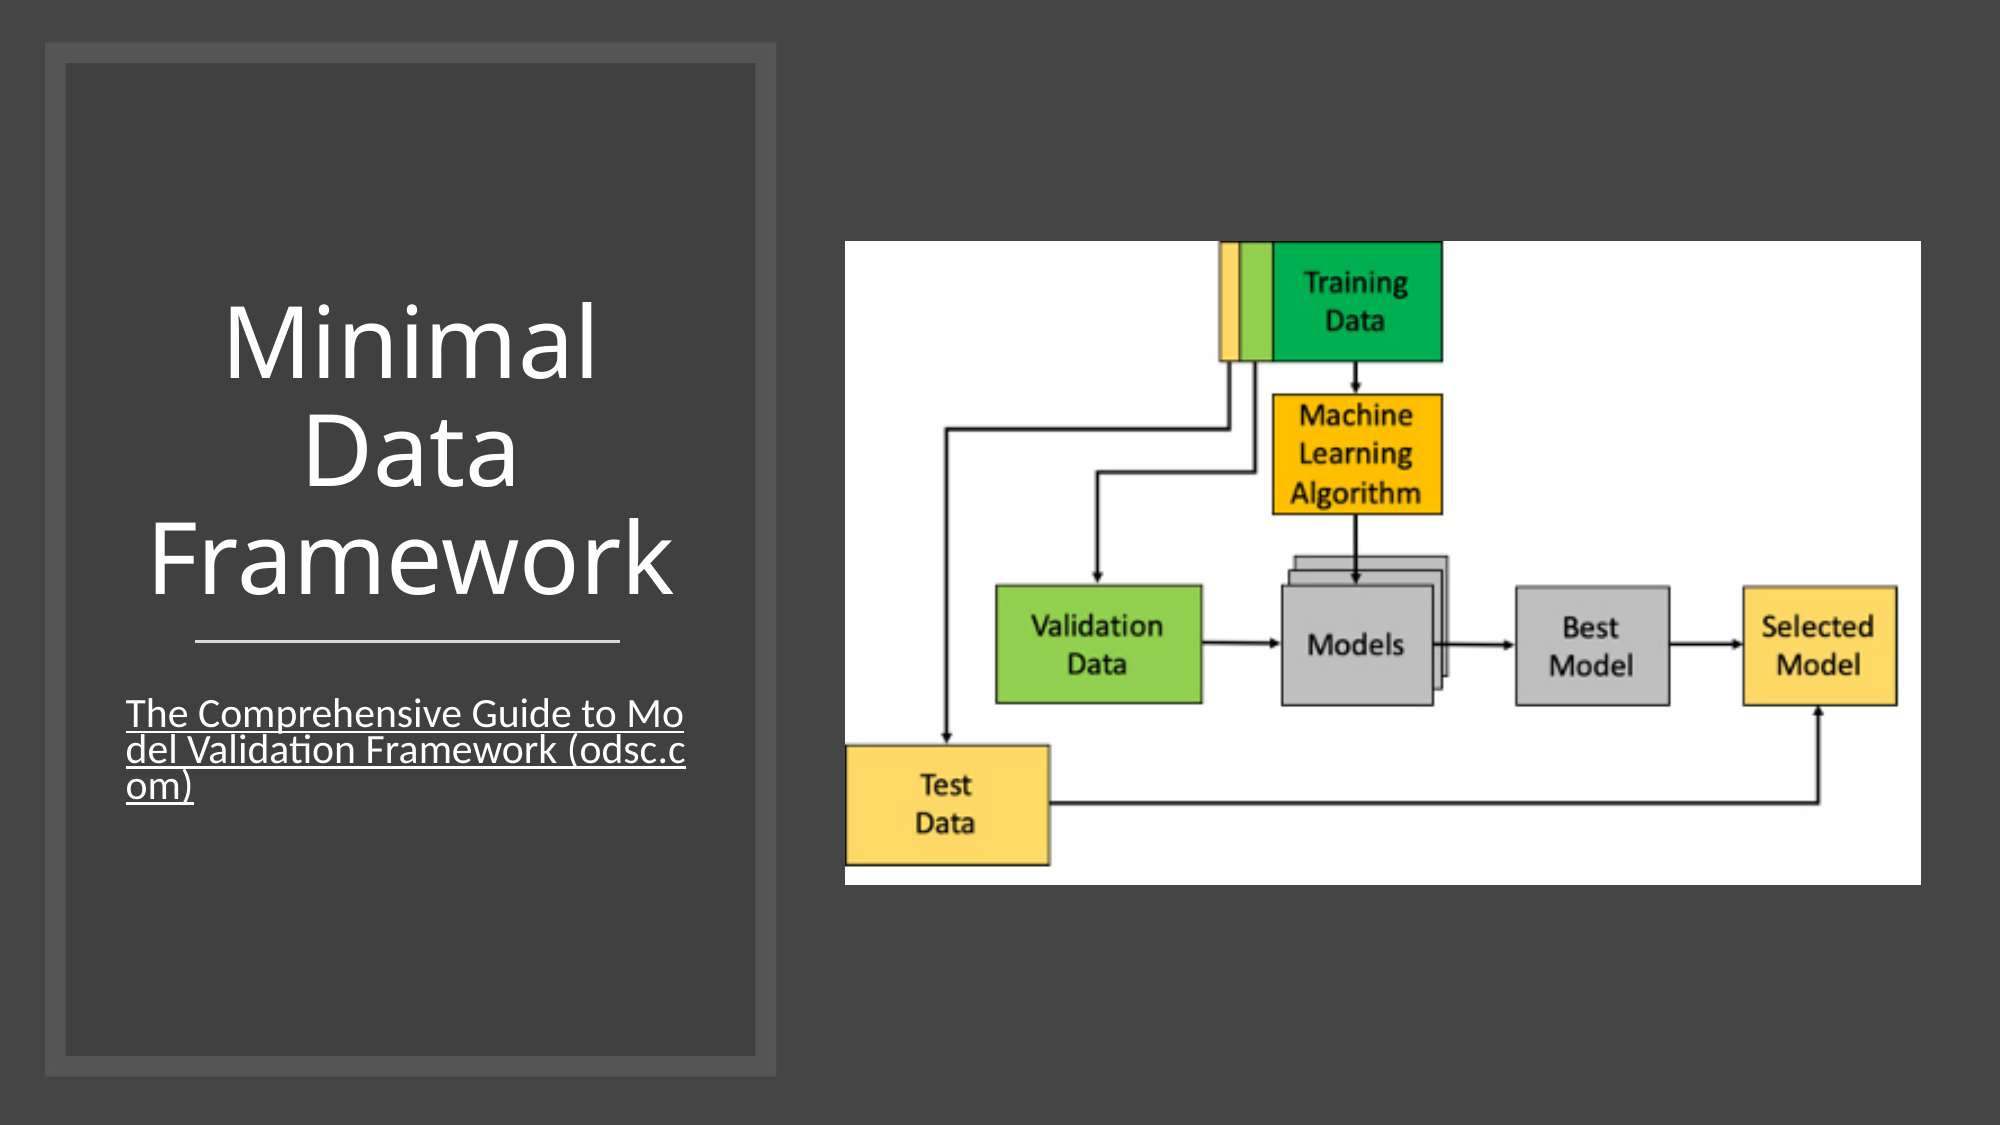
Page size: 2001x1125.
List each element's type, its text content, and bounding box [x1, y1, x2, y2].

title Minimal Data Framework [110, 149, 711, 624]
picture [845, 241, 1921, 885]
text_box [54, 52, 767, 1067]
text_box The Comprehensive Guide to Model Validation Framework (odsc.com) [110, 684, 711, 935]
